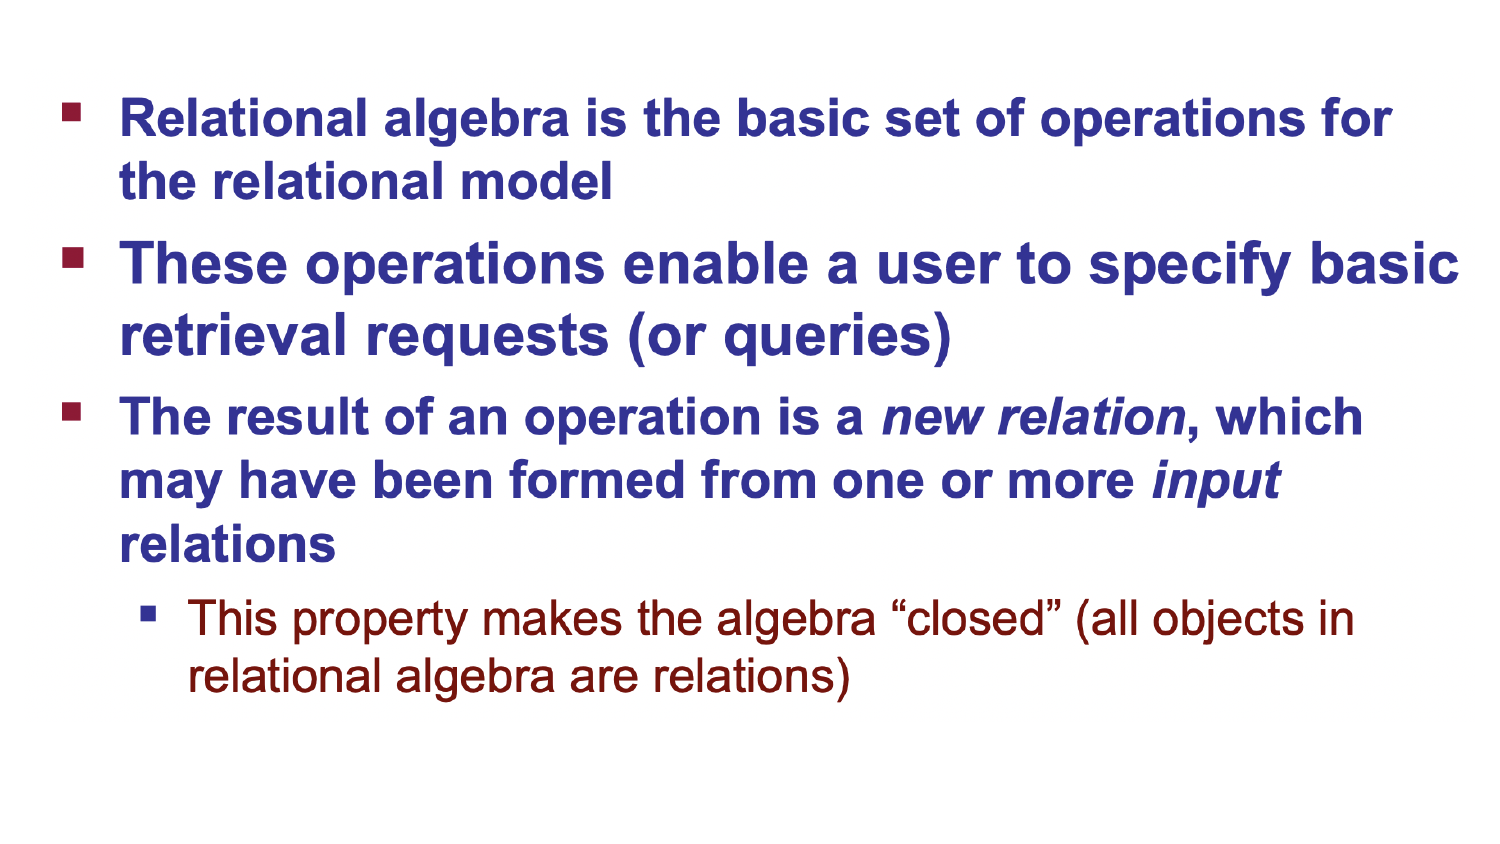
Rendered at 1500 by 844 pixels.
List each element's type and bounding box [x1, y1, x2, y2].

picture [24, 69, 1476, 723]
